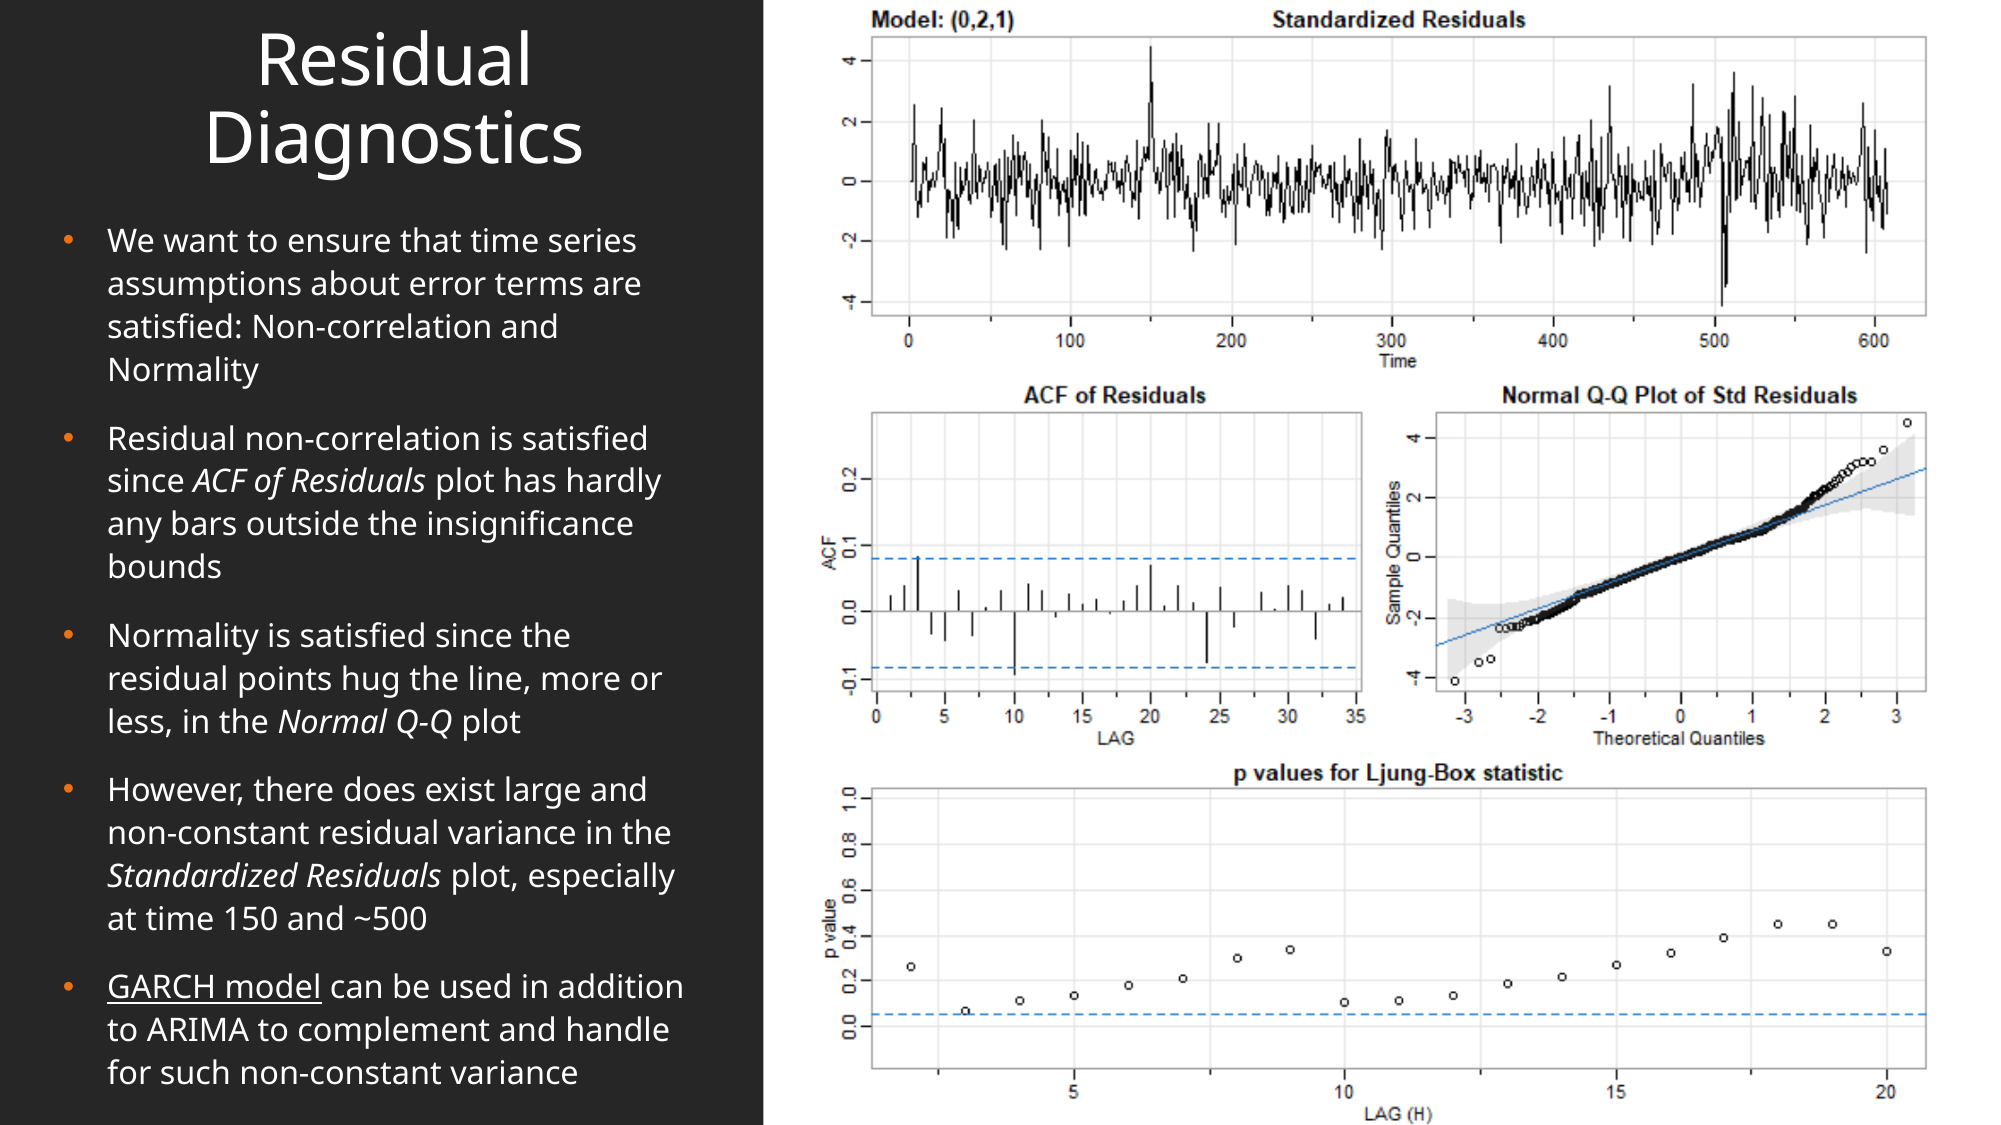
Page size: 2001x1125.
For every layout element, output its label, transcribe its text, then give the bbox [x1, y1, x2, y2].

title Residual Diagnostics [105, 15, 683, 187]
list We want to ensure that time series assumptions about error terms are satisfied: Non-correlation and Normality Residual non-correlation is satisfied since ACF of Residuals plot has hardly any bars outside the insignificance bounds Normality is satisfied since the residual points hug the line, more or less, in the Normal Q-Q plot However, there does exist large and non-constant residual variance in the Standardized Residuals plot, especially at time 150 and ~500 GARCH model can be used in addition to ARIMA to complement and handle for such non-constant variance [47, 208, 706, 1125]
picture [816, 0, 1935, 1125]
